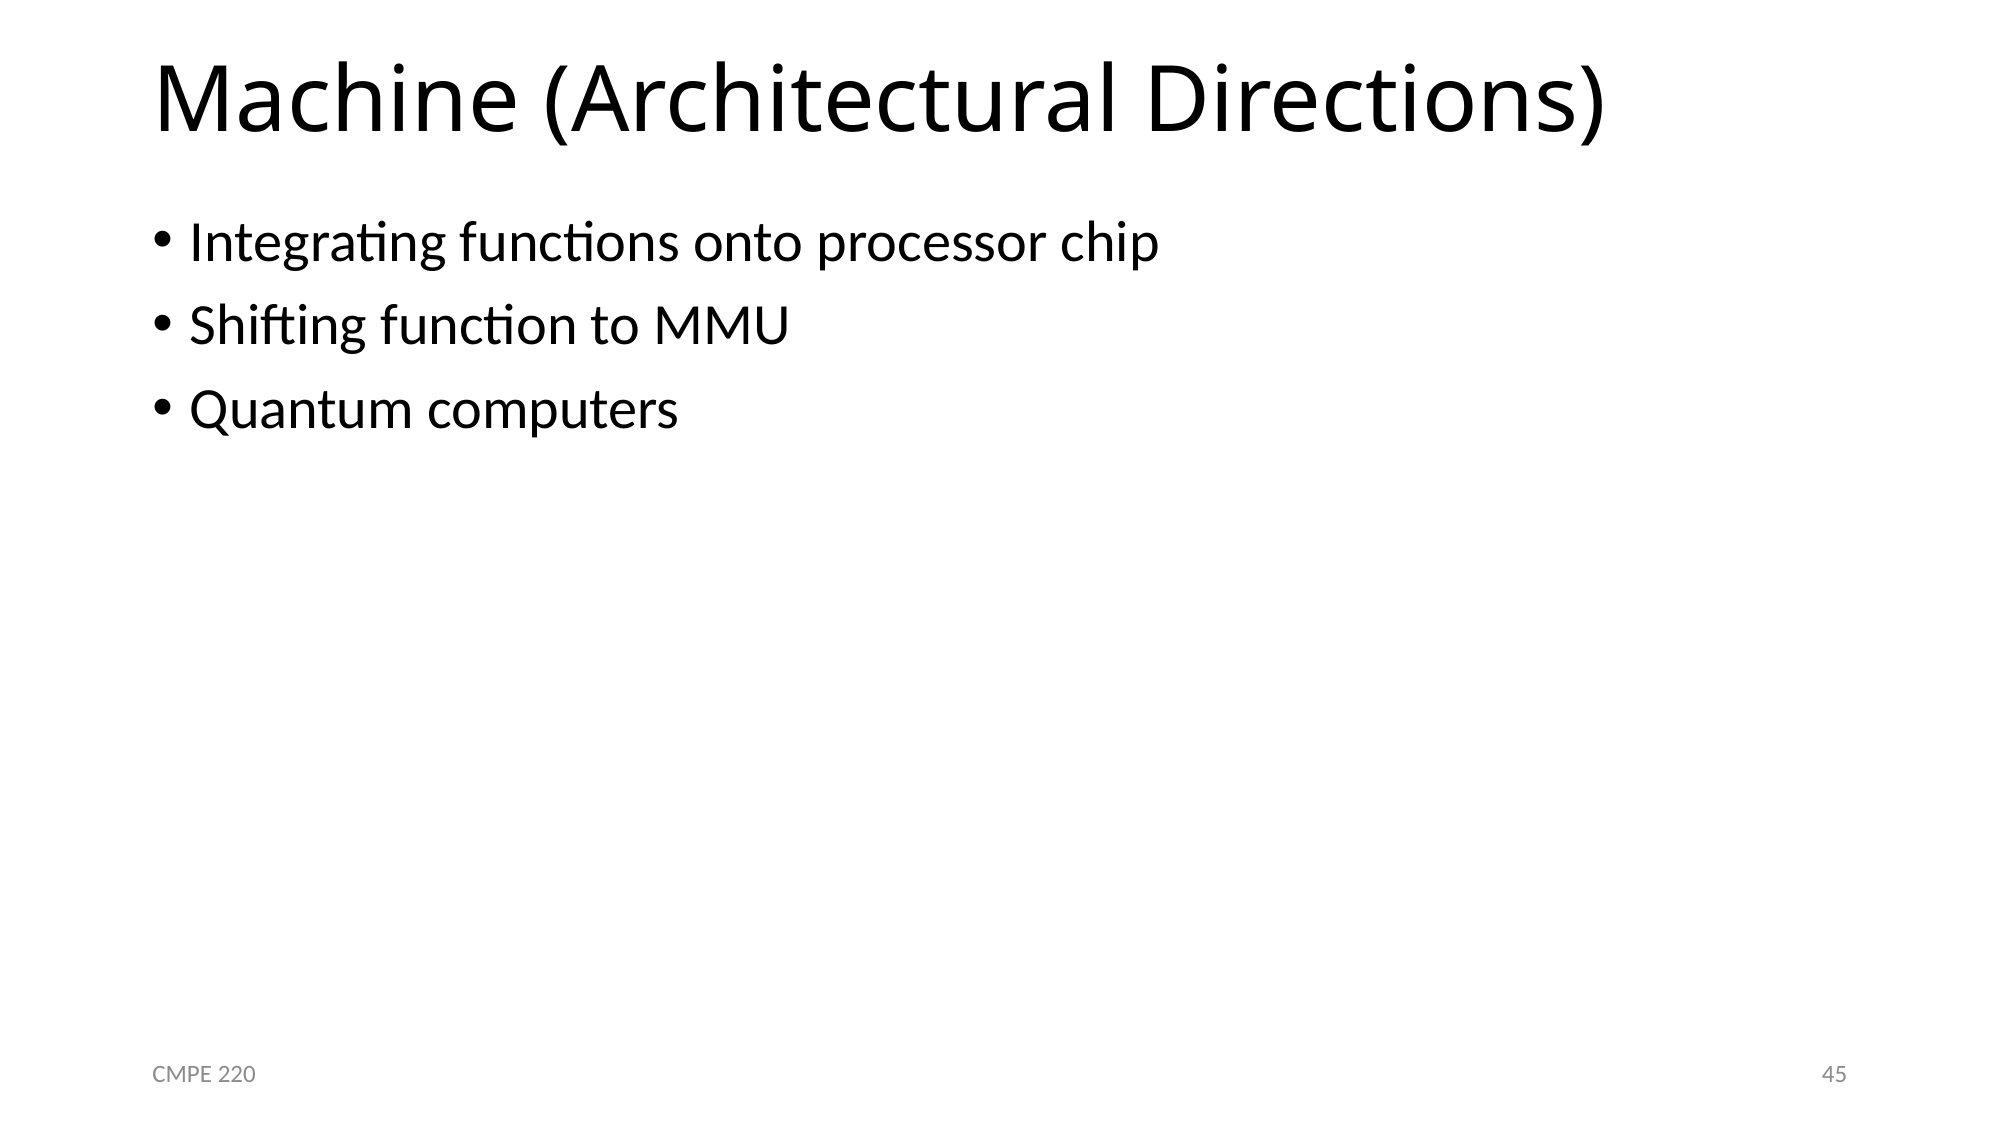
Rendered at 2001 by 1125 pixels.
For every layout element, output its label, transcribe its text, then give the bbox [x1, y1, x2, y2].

title Machine (Architectural Directions) [137, 0, 1863, 203]
slide_number 45 [1412, 1042, 1863, 1103]
list Integrating functions onto processor chip Shifting function to MMU Quantum computers [137, 203, 1863, 996]
slide_number CMPE 220 [137, 1042, 588, 1103]
